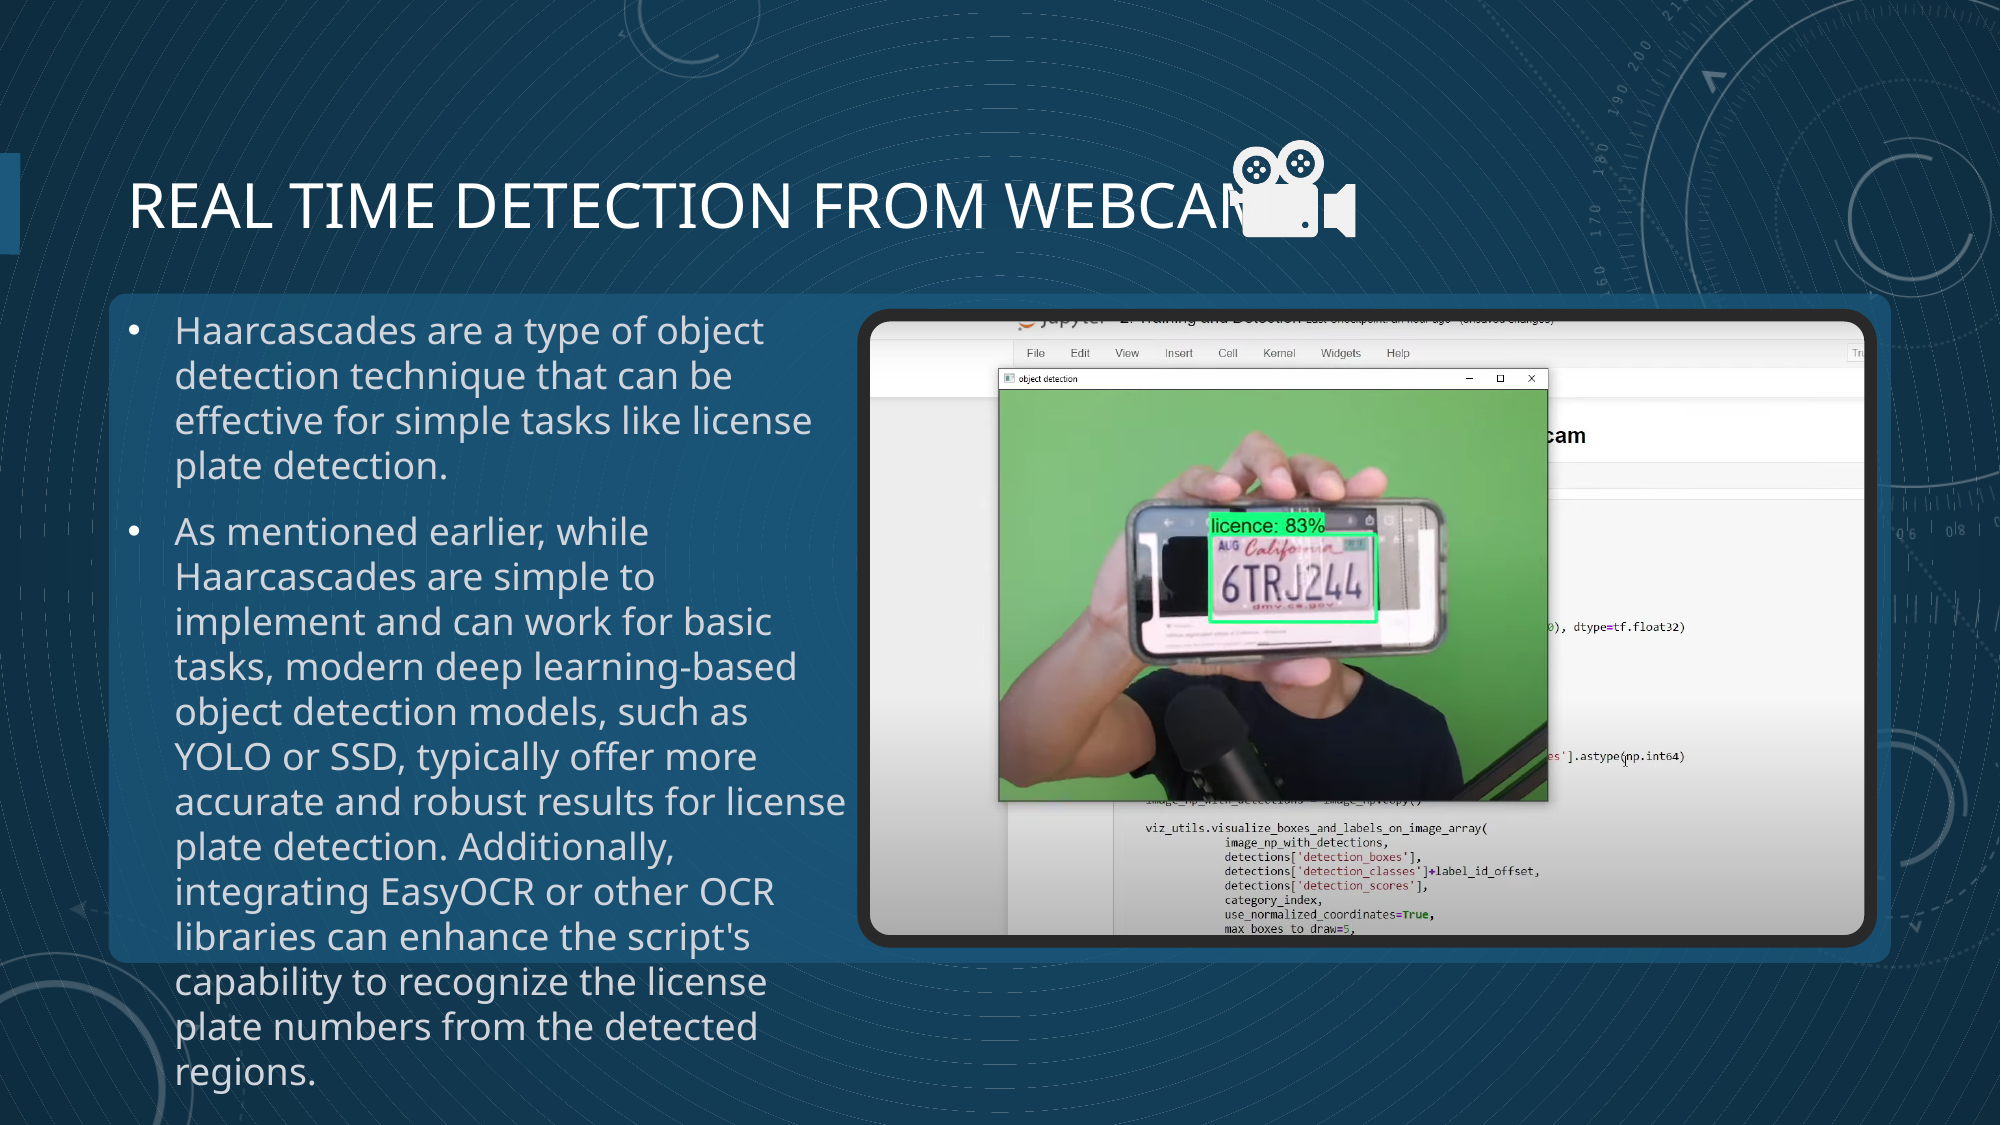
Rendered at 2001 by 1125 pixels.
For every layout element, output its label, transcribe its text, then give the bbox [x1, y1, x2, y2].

list Haarcascades are a type of object detection technique that can be effective for simple tasks like license plate detection. As mentioned earlier, while Haarcascades are simple to implement and can work for basic tasks, modern deep learning-based object detection models, such as YOLO or SSD, typically offer more accurate and robust results for license plate detection. Additionally, integrating EasyOCR or other OCR libraries can enhance the script's capability to recognize the license plate numbers from the detected regions. [110, 297, 866, 960]
title Real time detection from webcam [112, 99, 1891, 307]
picture [0, 0, 2000, 1125]
